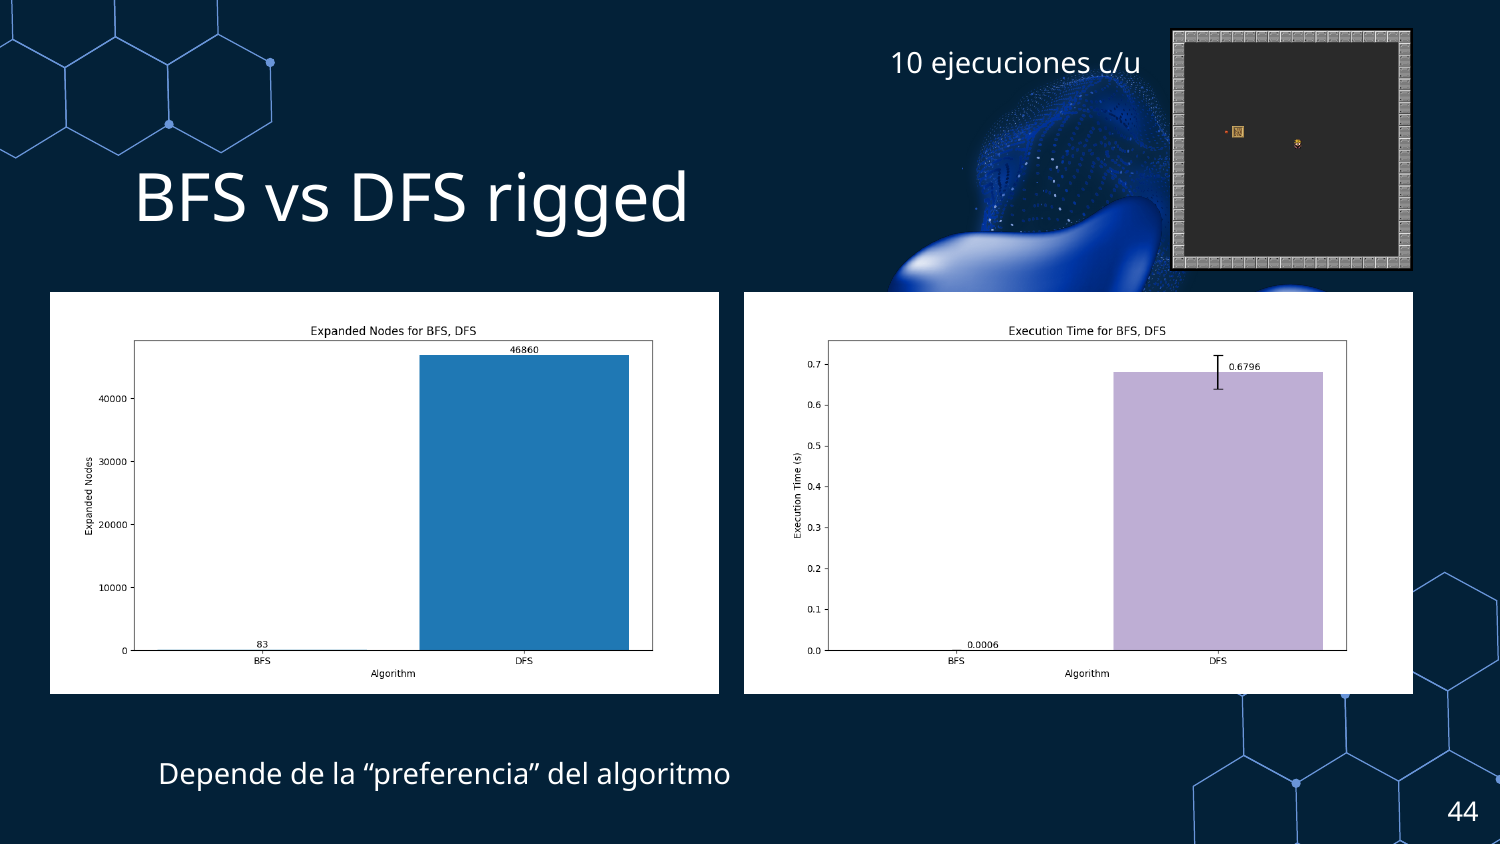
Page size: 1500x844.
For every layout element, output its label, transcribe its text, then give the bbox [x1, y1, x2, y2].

picture [50, 292, 719, 694]
picture [744, 28, 1413, 745]
slide_number ‹#› [1403, 779, 1494, 844]
text_box Depende de la “preferencia” del algoritmo [143, 740, 798, 806]
text_box 10 ejecuciones c/u [664, 28, 1157, 94]
title BFS vs DFS rigged [118, 155, 851, 250]
